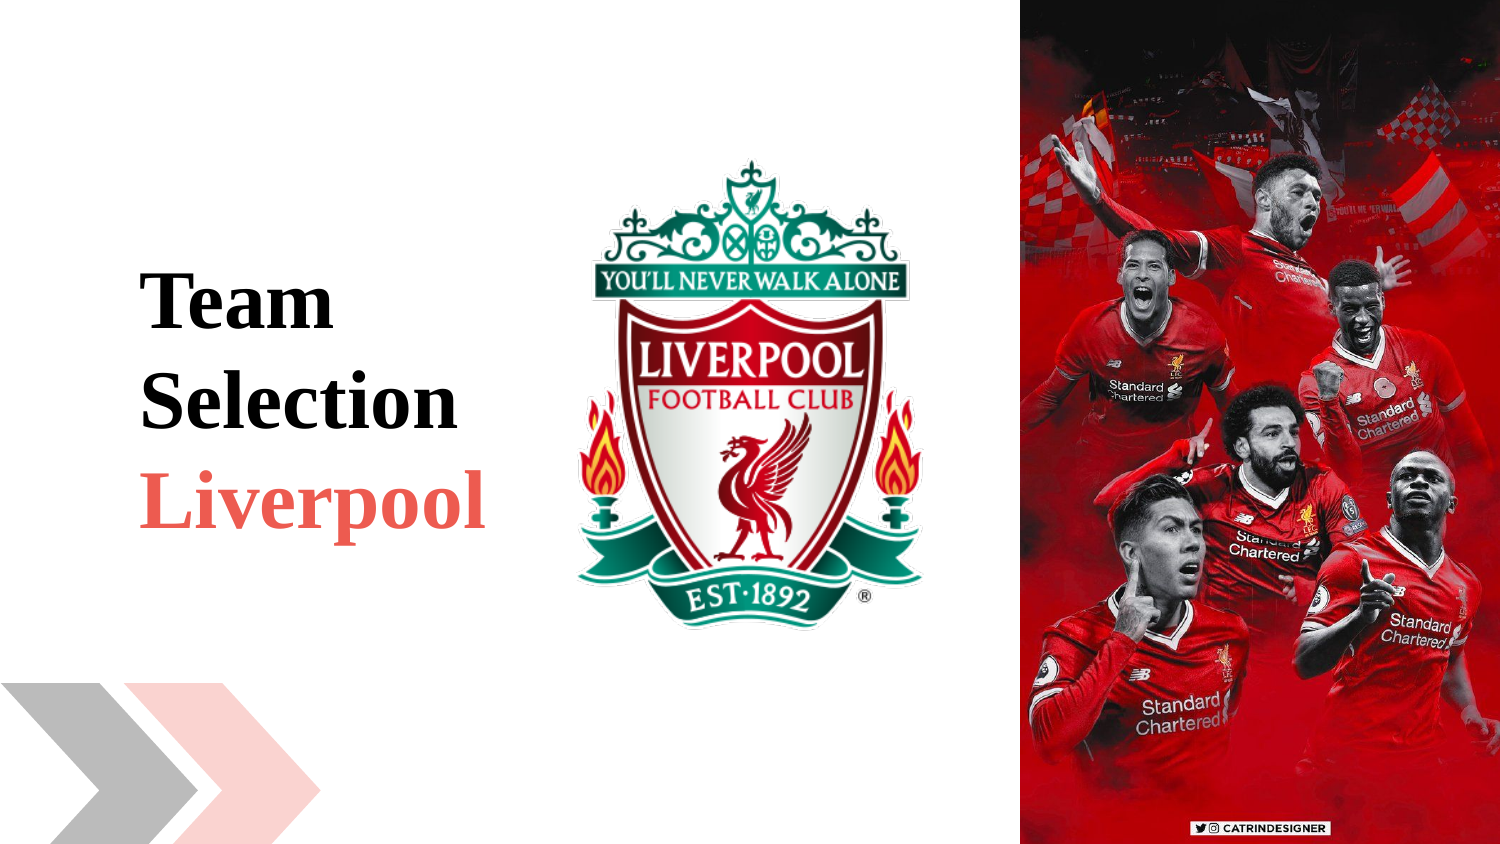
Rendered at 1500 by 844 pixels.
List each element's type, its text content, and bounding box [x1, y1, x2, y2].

picture [576, 158, 924, 633]
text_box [0, 682, 321, 844]
picture [1020, 0, 1500, 844]
text_box Team Selection Liverpool [124, 299, 571, 491]
